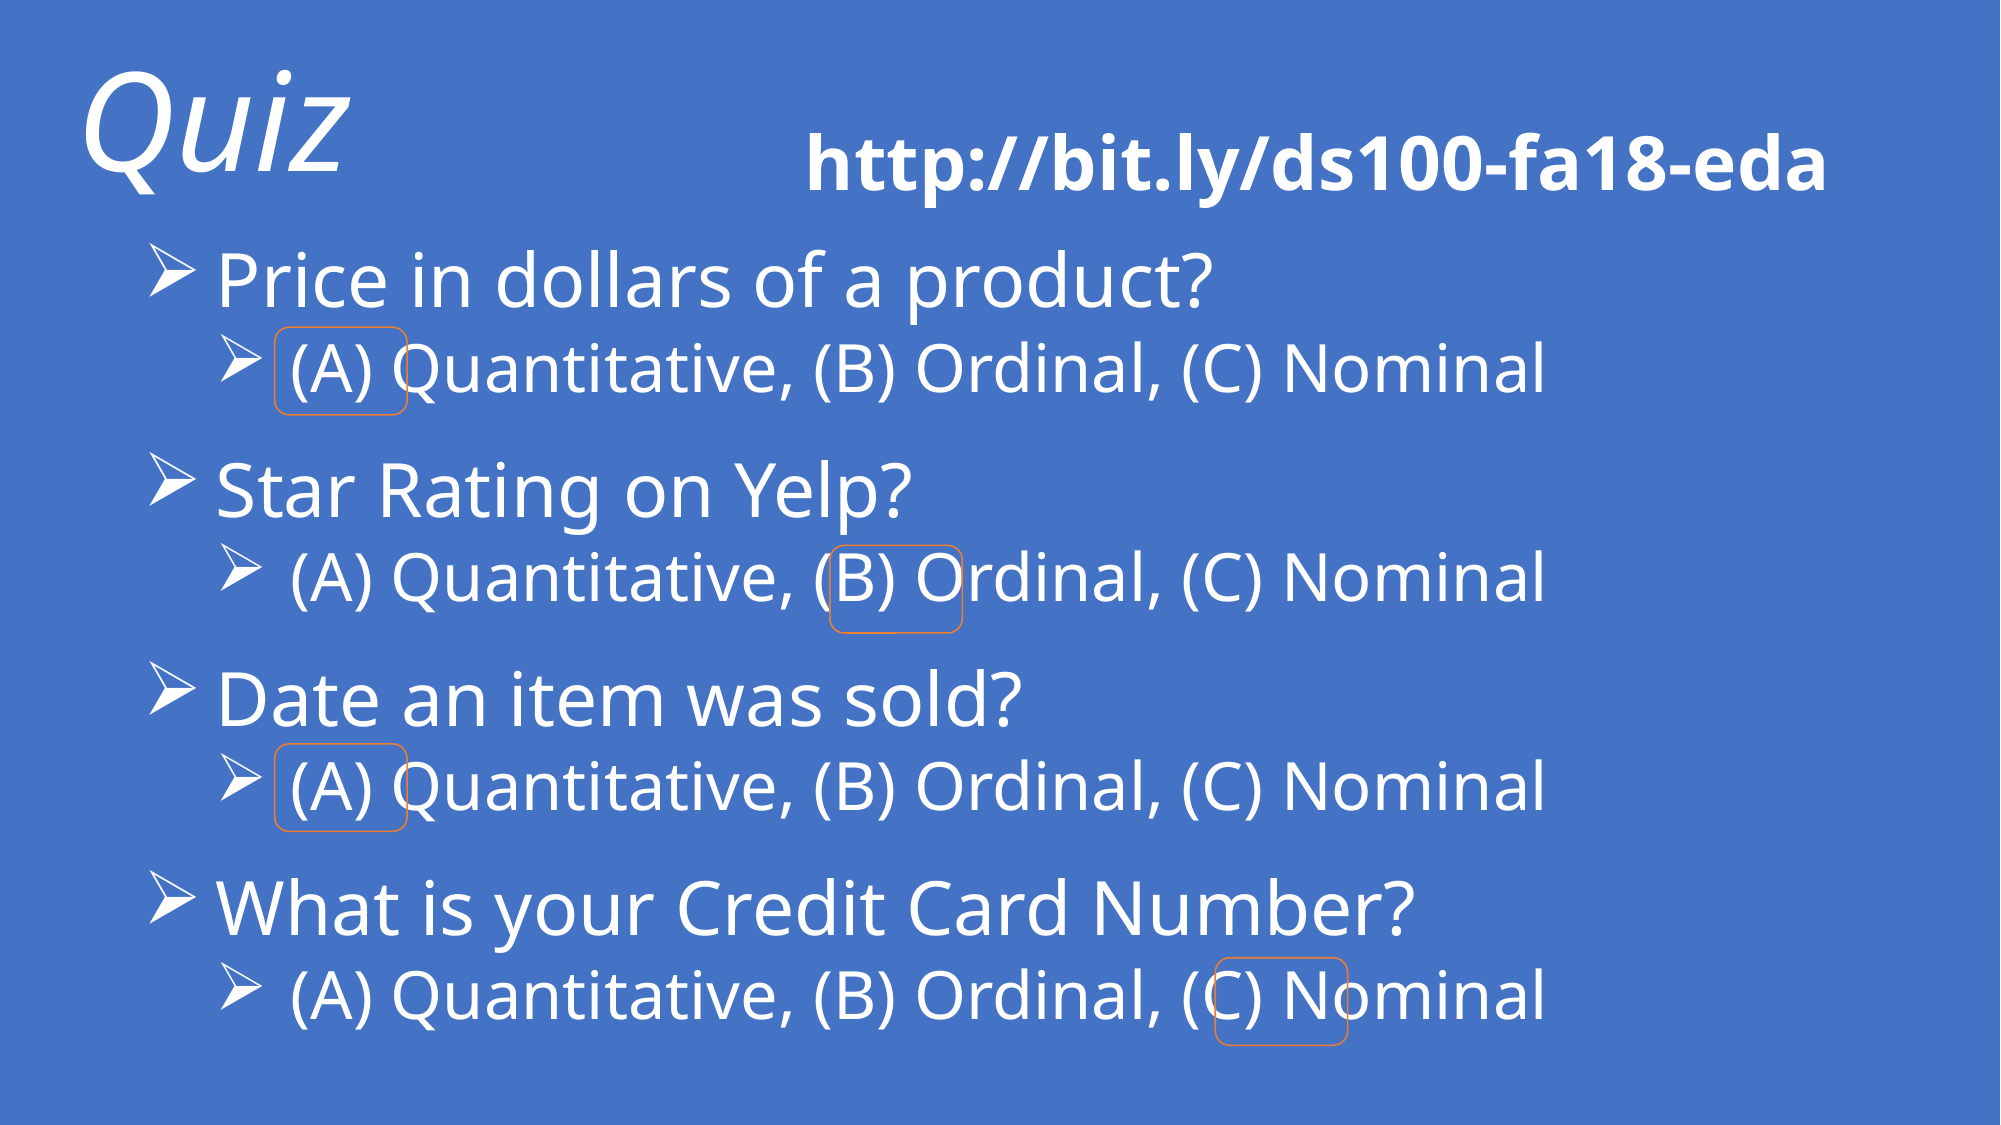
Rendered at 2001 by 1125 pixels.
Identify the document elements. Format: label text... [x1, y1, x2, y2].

text_box [829, 545, 963, 634]
text_box http://bit.ly/ds100-fa18-eda [790, 108, 1866, 213]
text_box [274, 743, 408, 832]
list Price in dollars of a product? (A) Quantitative, (B) Ordinal, (C) Nominal Star Rating on Yelp? (A) Quantitative, (B) Ordinal, (C) Nominal Date an item was sold? (A) Quantitative, (B) Ordinal, (C) Nominal What is your Credit Card Number? (A) Quantitative, (B) Ordinal, (C) Nominal [125, 235, 1905, 1085]
text_box [274, 327, 408, 415]
title Quiz [61, 18, 1834, 236]
text_box [1215, 957, 1348, 1046]
